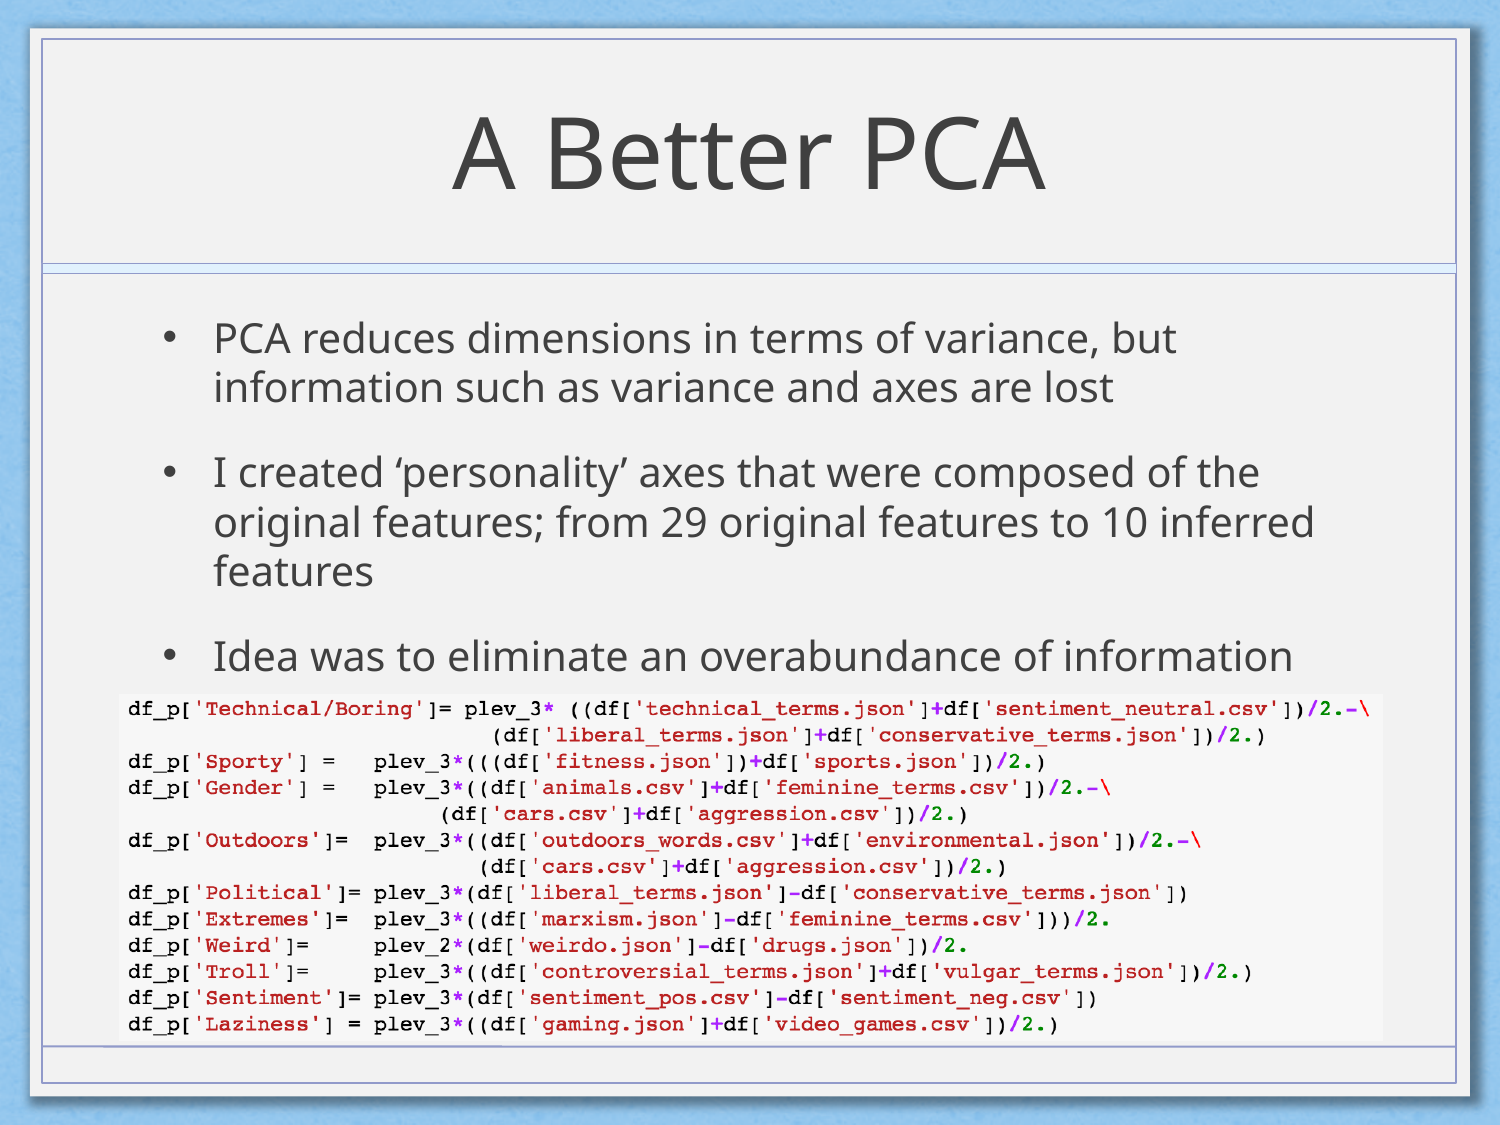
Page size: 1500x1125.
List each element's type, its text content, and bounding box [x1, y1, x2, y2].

list PCA reduces dimensions in terms of variance, but information such as variance and axes are lost I created ‘personality’ axes that were composed of the original features; from 29 original features to 10 inferred features Idea was to eliminate an overabundance of information [147, 304, 1353, 686]
title A Better PCA [147, 40, 1353, 260]
picture [118, 693, 1383, 1041]
